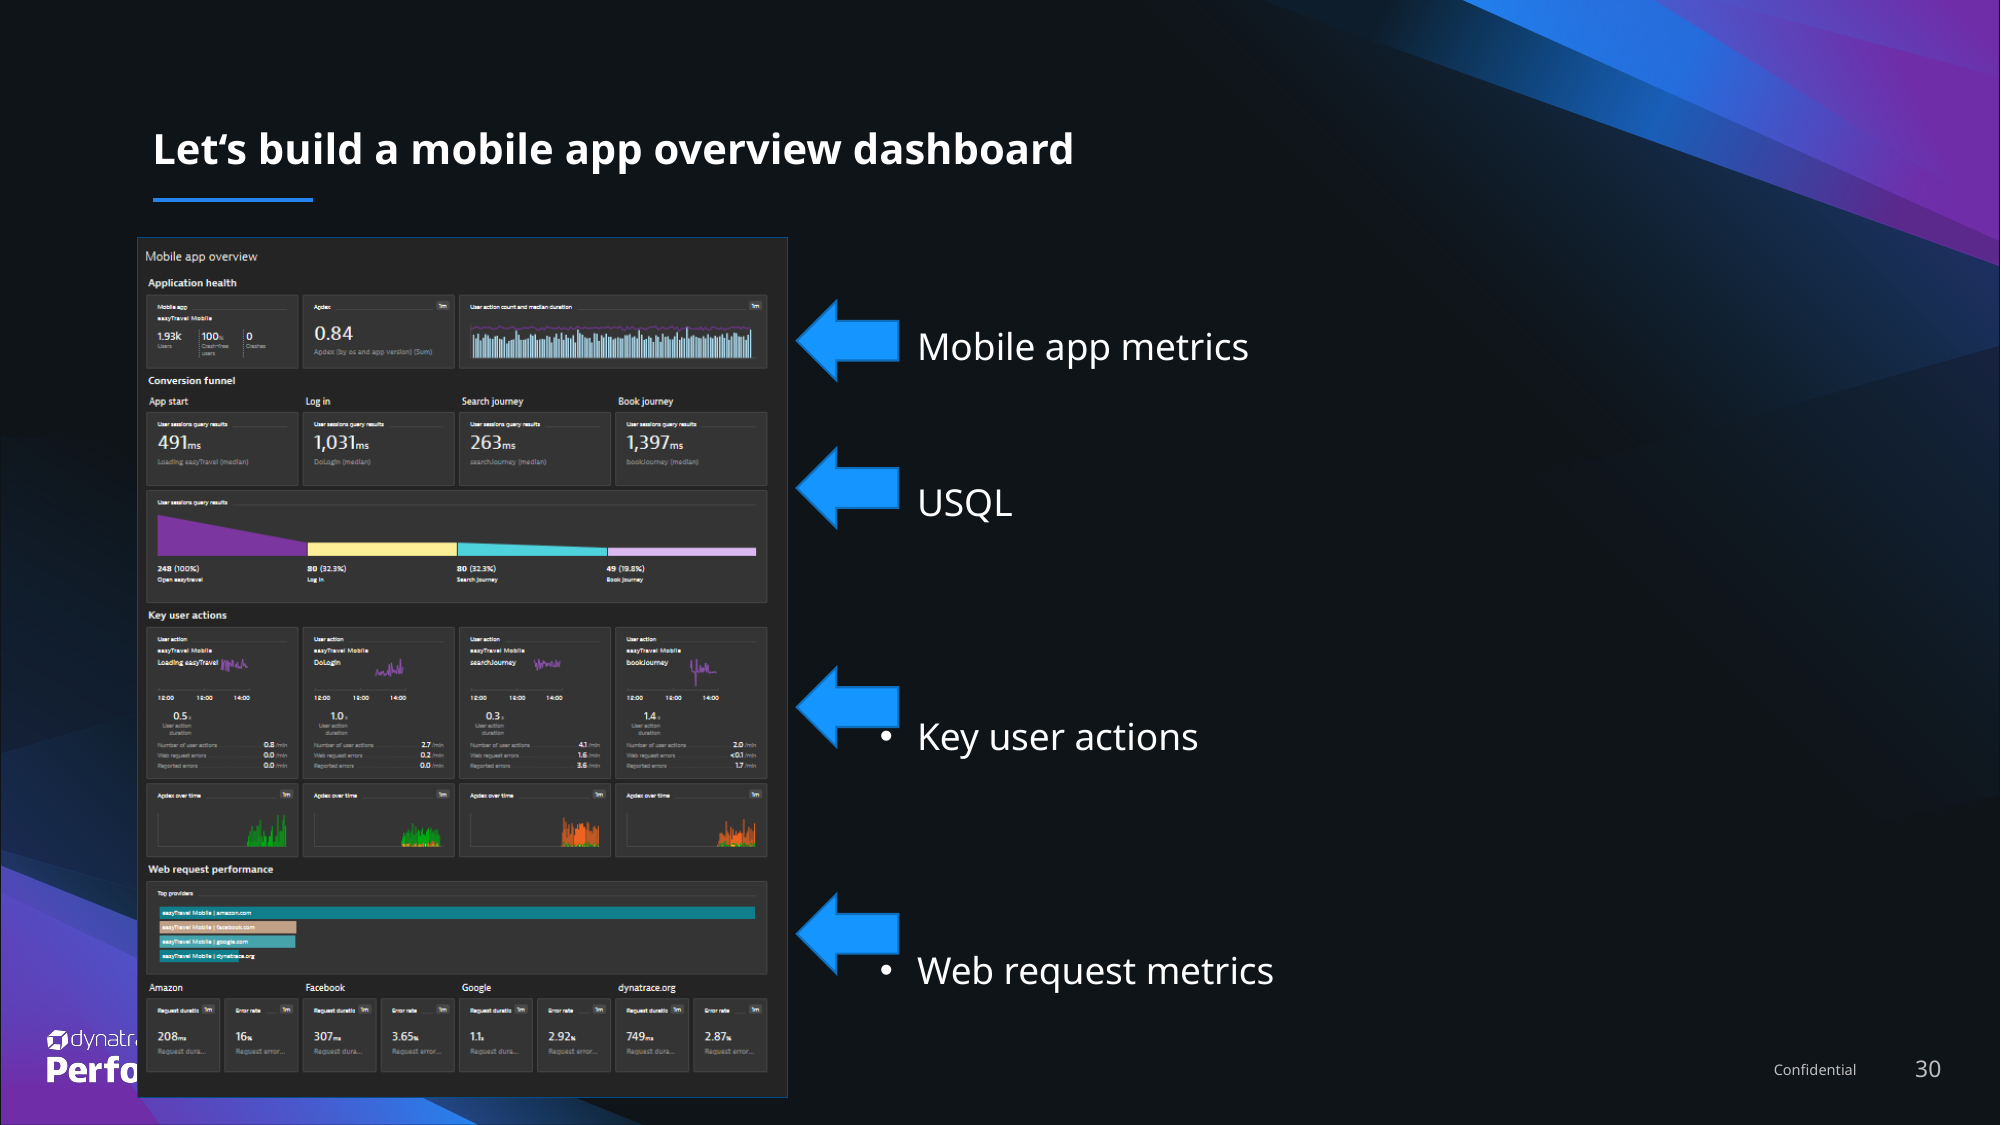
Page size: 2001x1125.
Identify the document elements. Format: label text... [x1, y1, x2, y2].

text_box [795, 664, 900, 750]
text_box [795, 298, 900, 383]
list Mobile app metrics USQL Key user actions Web request metrics [864, 237, 1863, 1001]
text_box [795, 891, 900, 977]
picture [1, 0, 1999, 1125]
title Let‘s build a mobile app overview dashboard [137, 59, 1863, 181]
text_box [795, 445, 900, 531]
